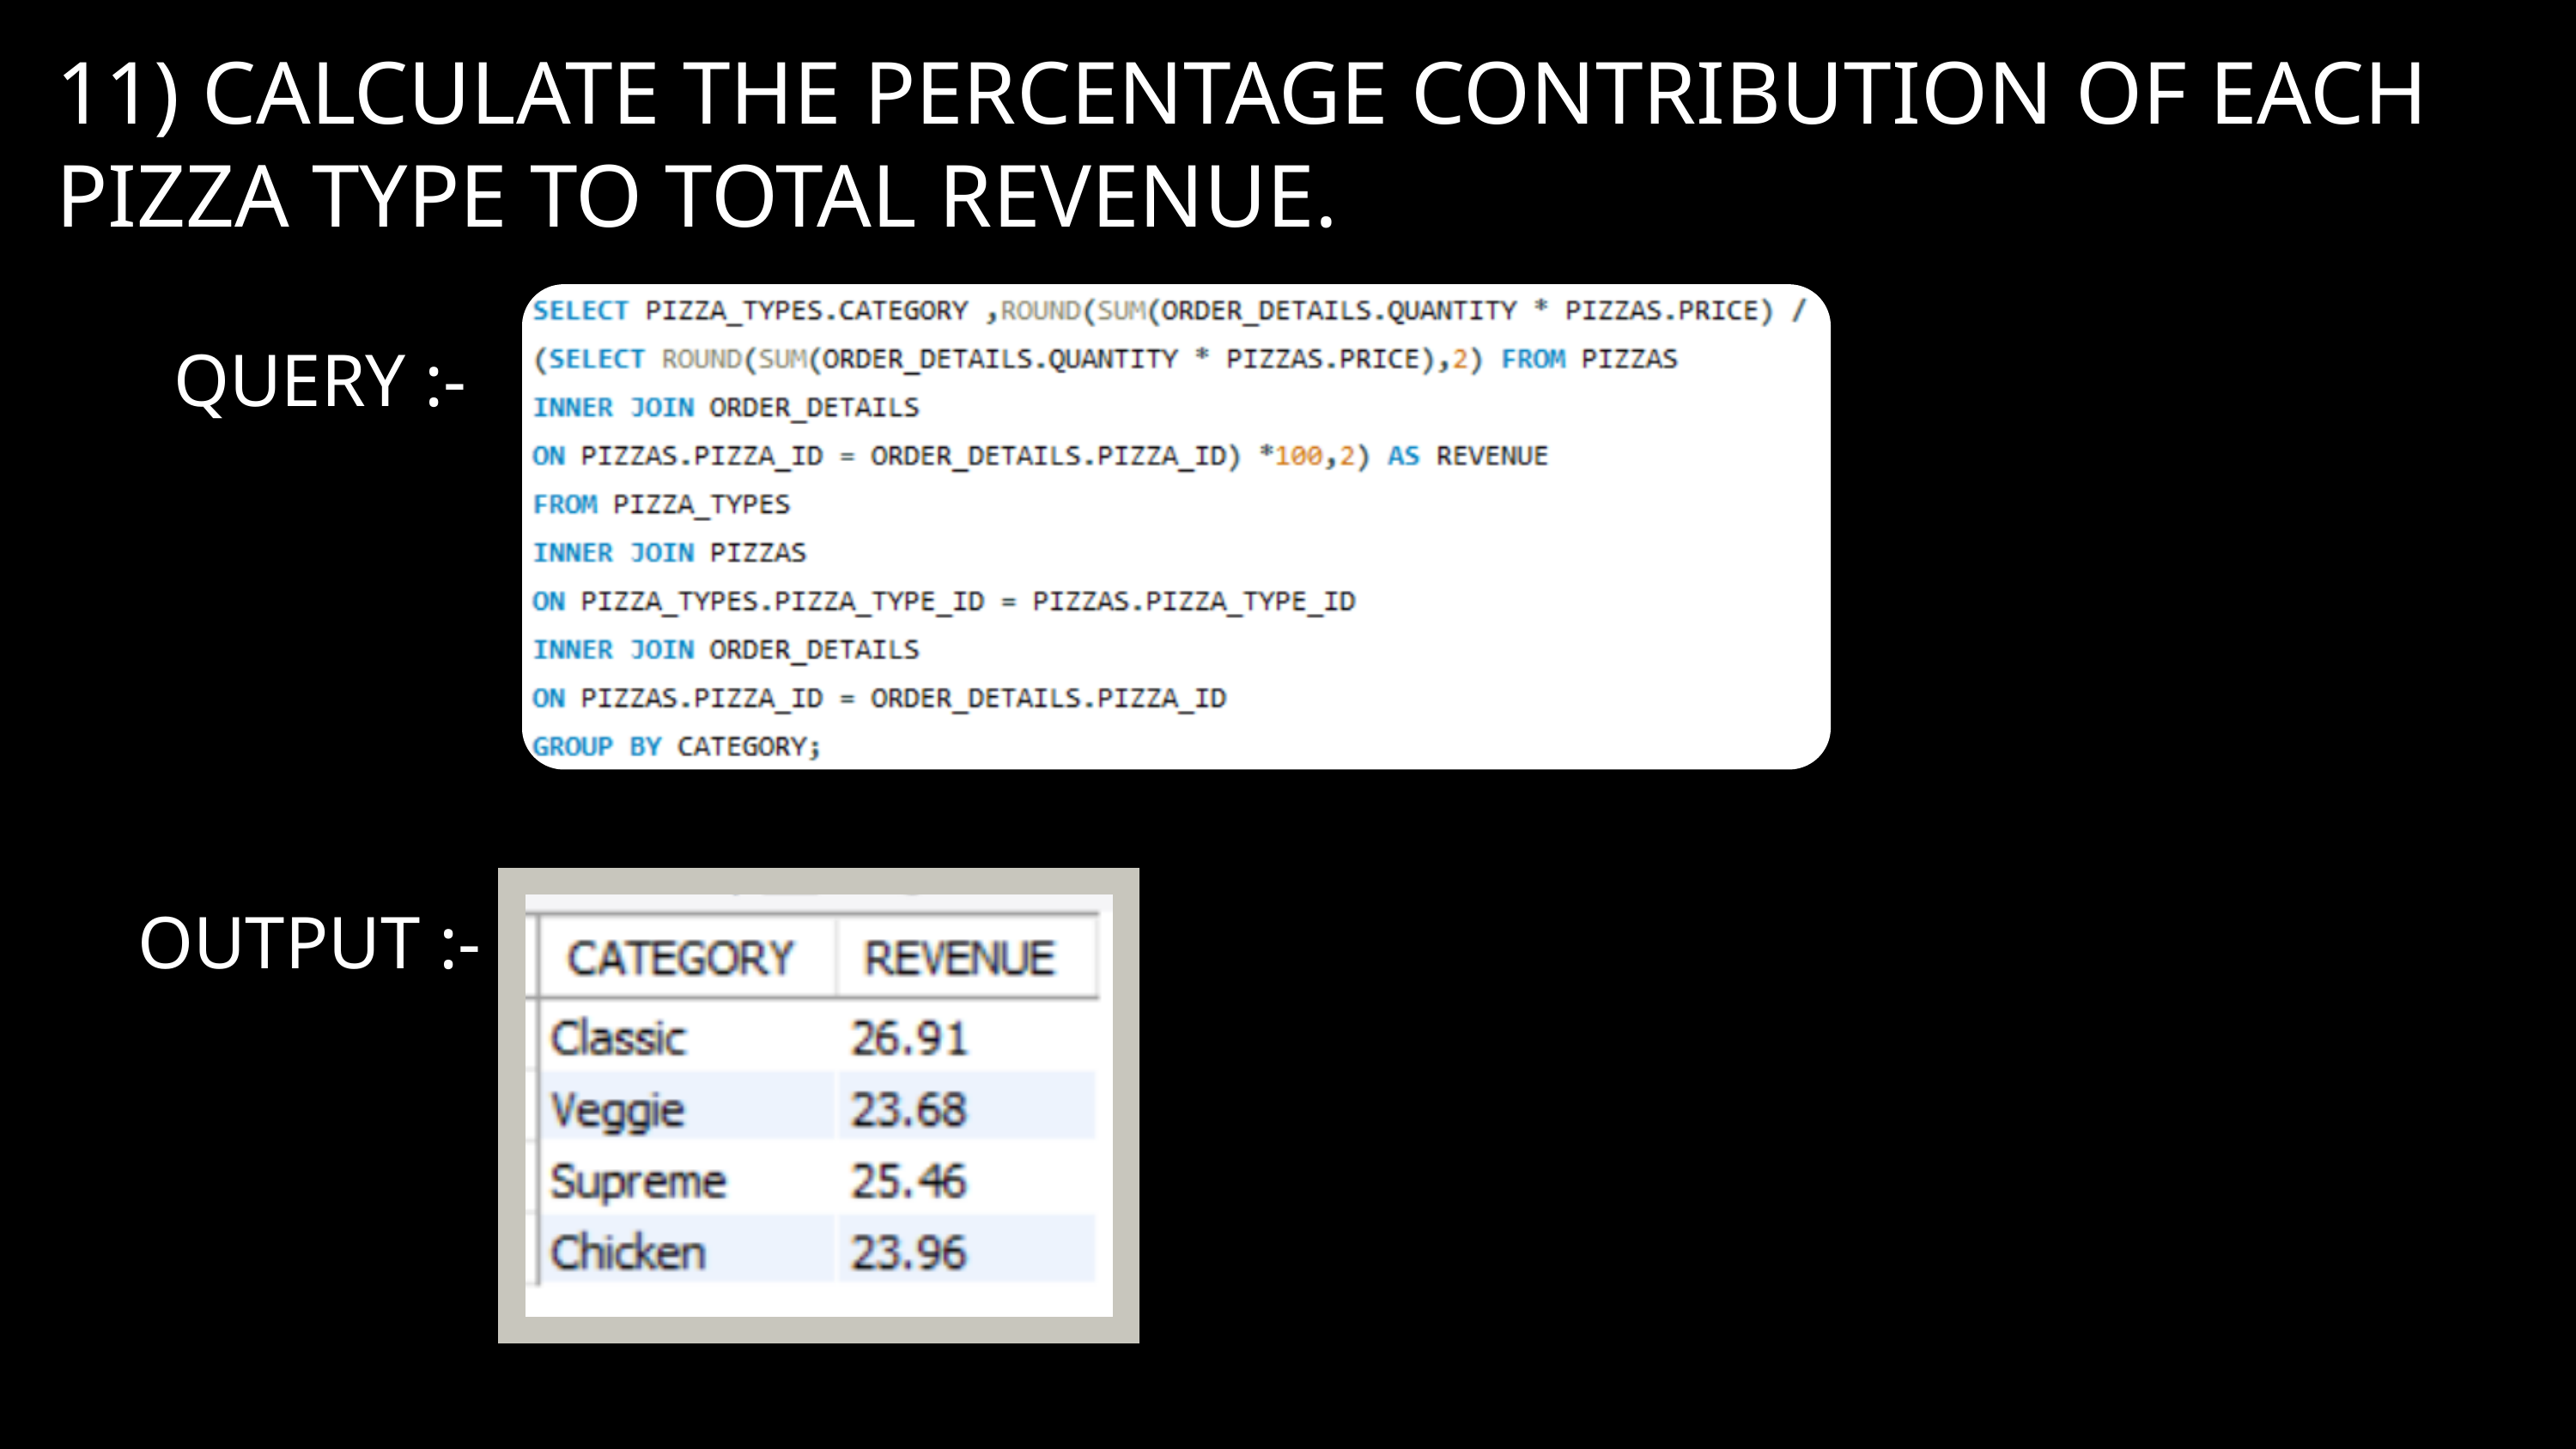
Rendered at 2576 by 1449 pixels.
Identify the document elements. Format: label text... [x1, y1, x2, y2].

text_box OUTPUT :- [125, 890, 475, 990]
picture [525, 894, 1114, 1318]
picture [521, 283, 1832, 770]
text_box QUERY :- [161, 328, 521, 427]
title 11) Calculate the percentage contribution of each pizza type to total revenue. [43, 17, 2576, 265]
